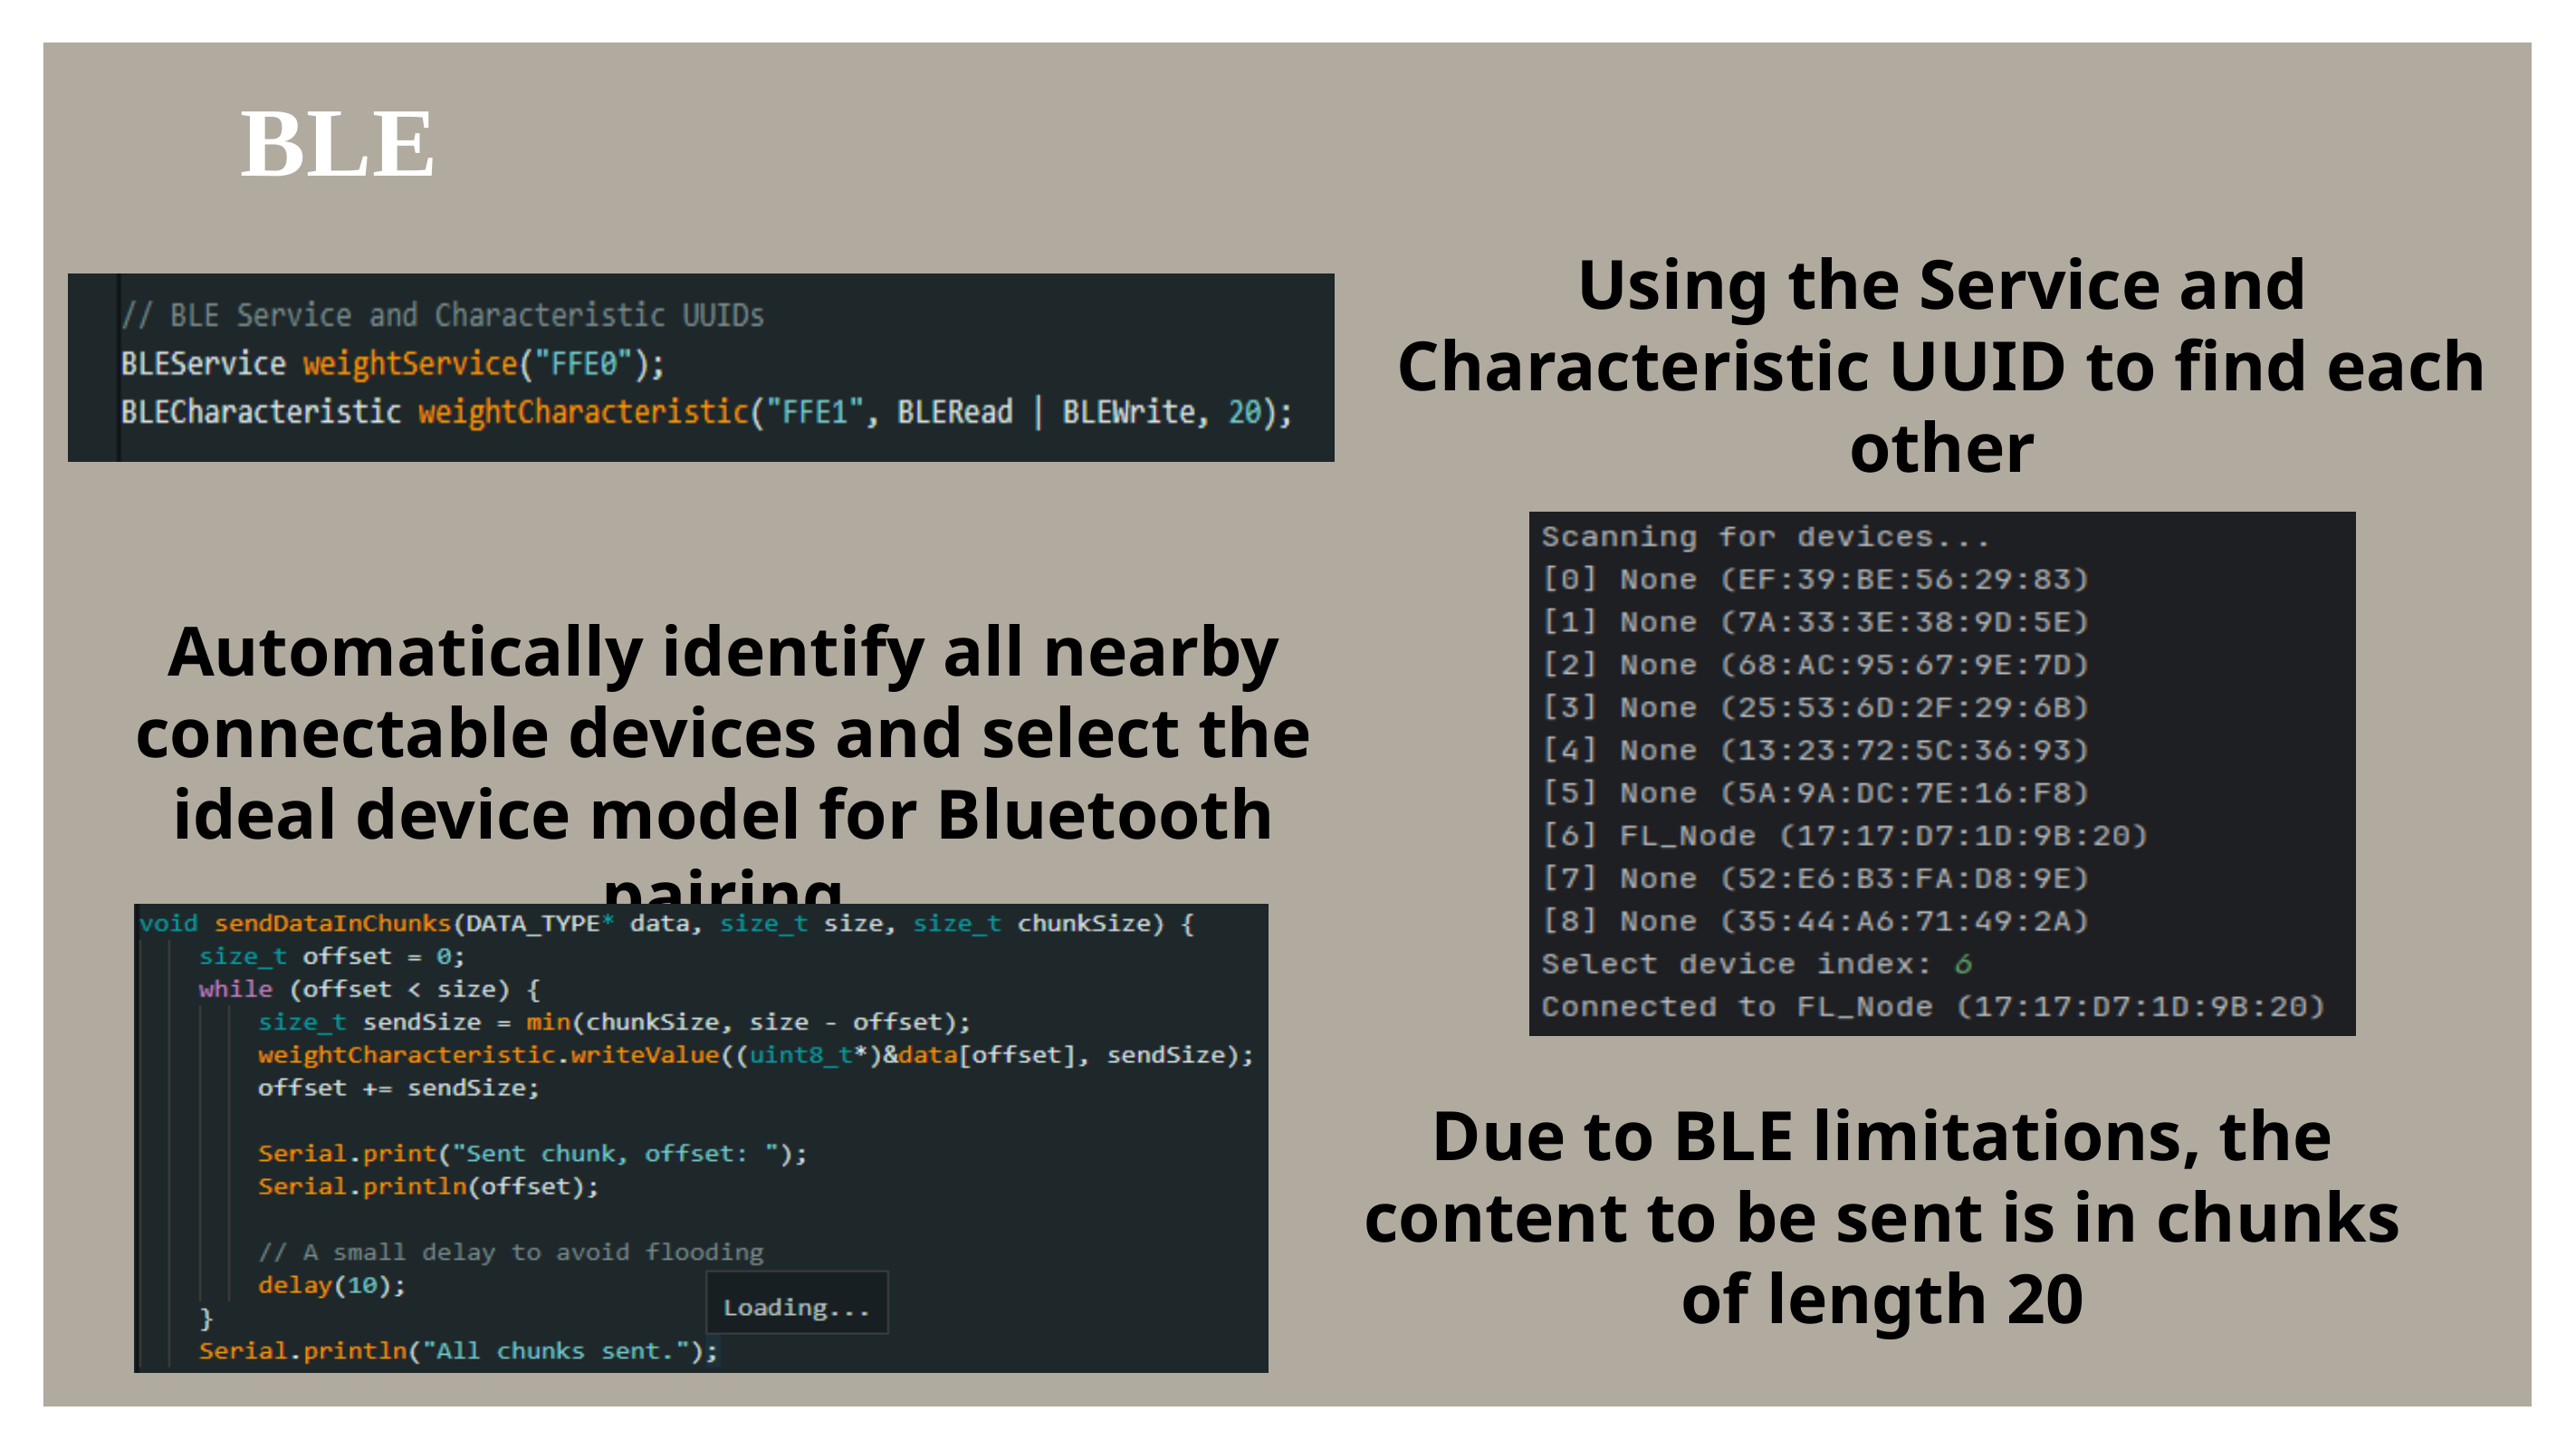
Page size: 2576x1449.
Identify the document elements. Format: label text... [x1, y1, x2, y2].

picture [1528, 512, 2356, 1037]
text_box Due to BLE limitations, the content to be sent is in chunks of length 20 [1334, 1086, 2432, 1344]
title BLE [49, 69, 630, 205]
text_box Automatically identify all nearby connectable devices and select the ideal device model for Bluetooth pairing [113, 601, 1335, 941]
picture [134, 904, 1269, 1373]
text_box Using the Service and Characteristic UUID to find each other [1377, 234, 2507, 494]
picture [68, 273, 1335, 463]
